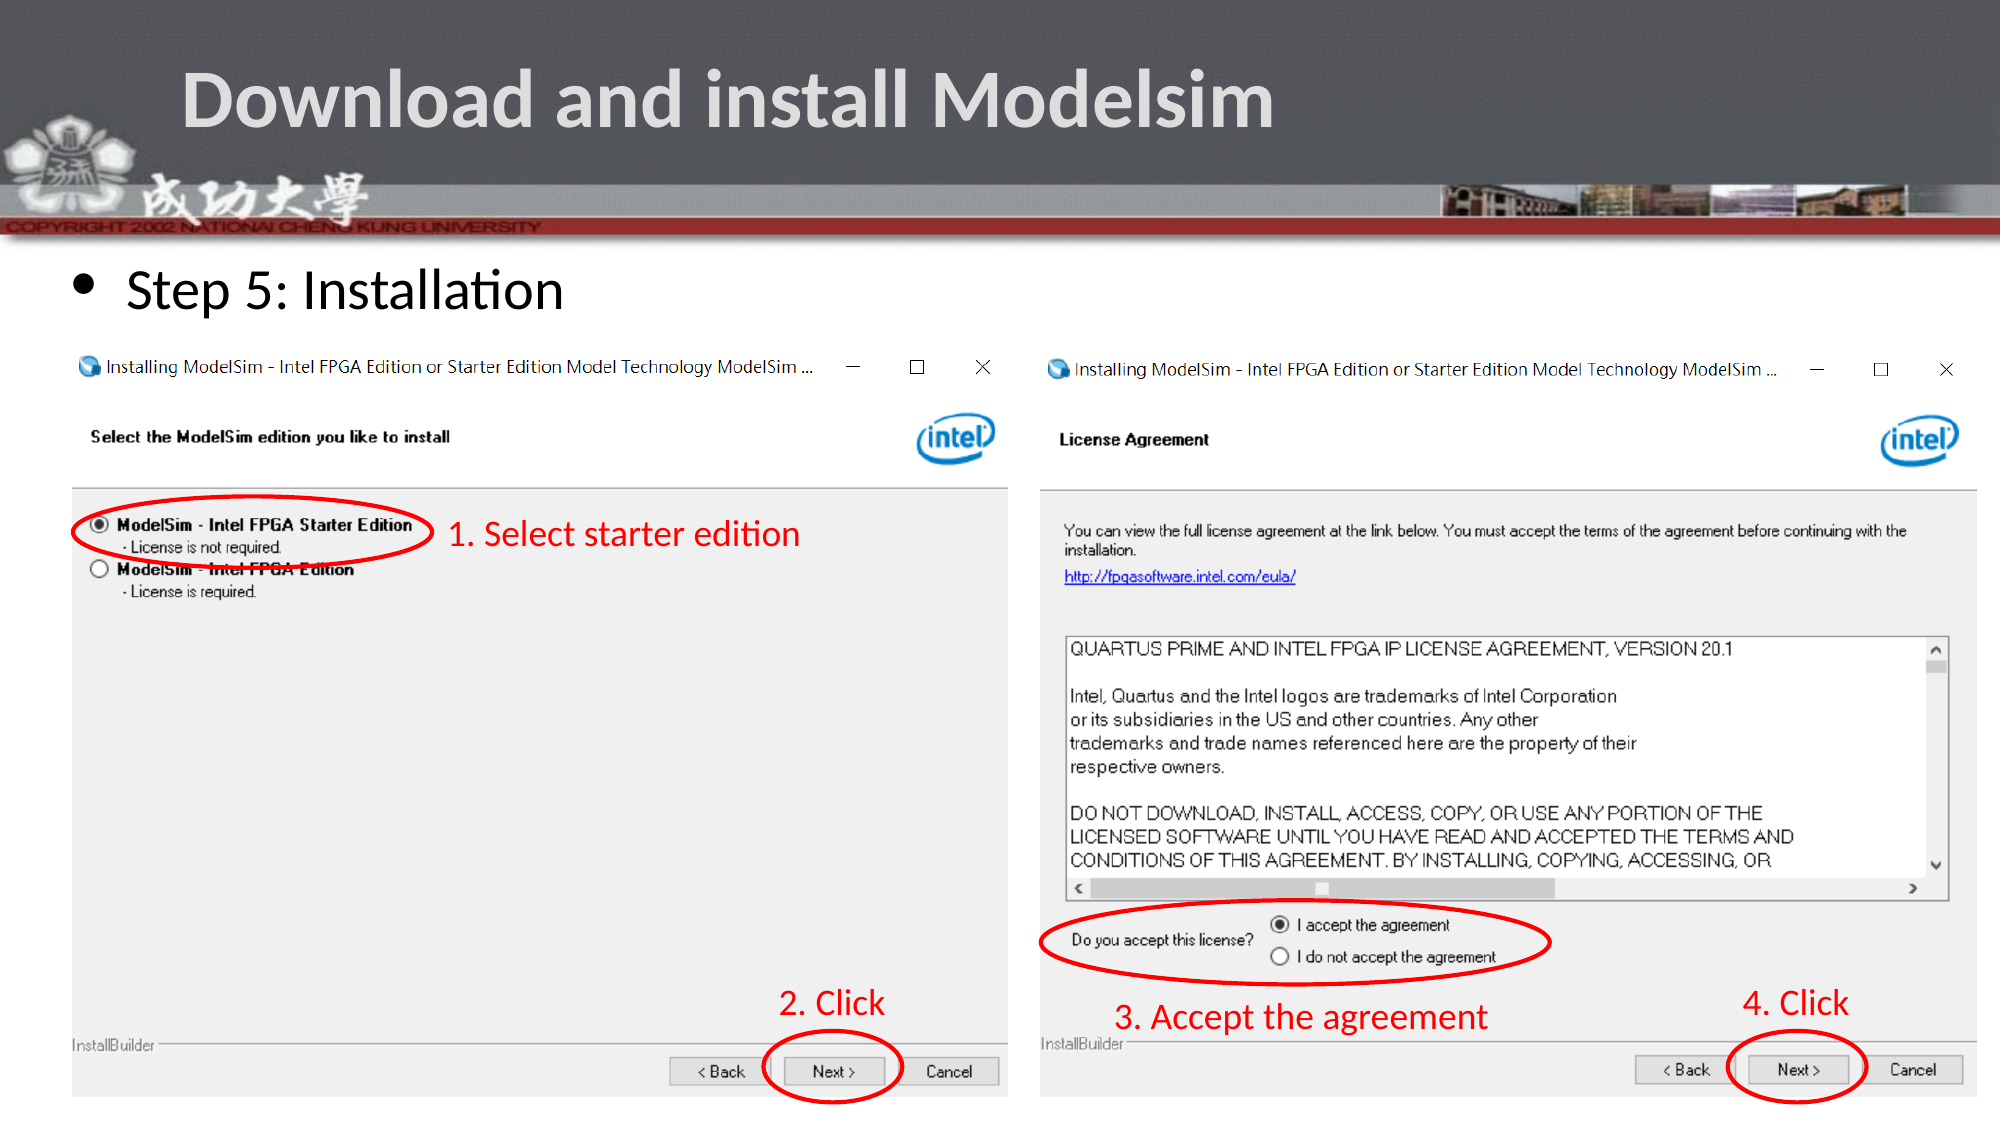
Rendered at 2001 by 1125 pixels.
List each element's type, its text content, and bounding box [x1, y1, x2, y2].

picture [72, 352, 1008, 1098]
picture [0, 0, 2000, 250]
picture [1040, 352, 1977, 1098]
list Step 5: Installation [54, 243, 1961, 1083]
title Download and install Modelsim [166, 0, 1967, 188]
